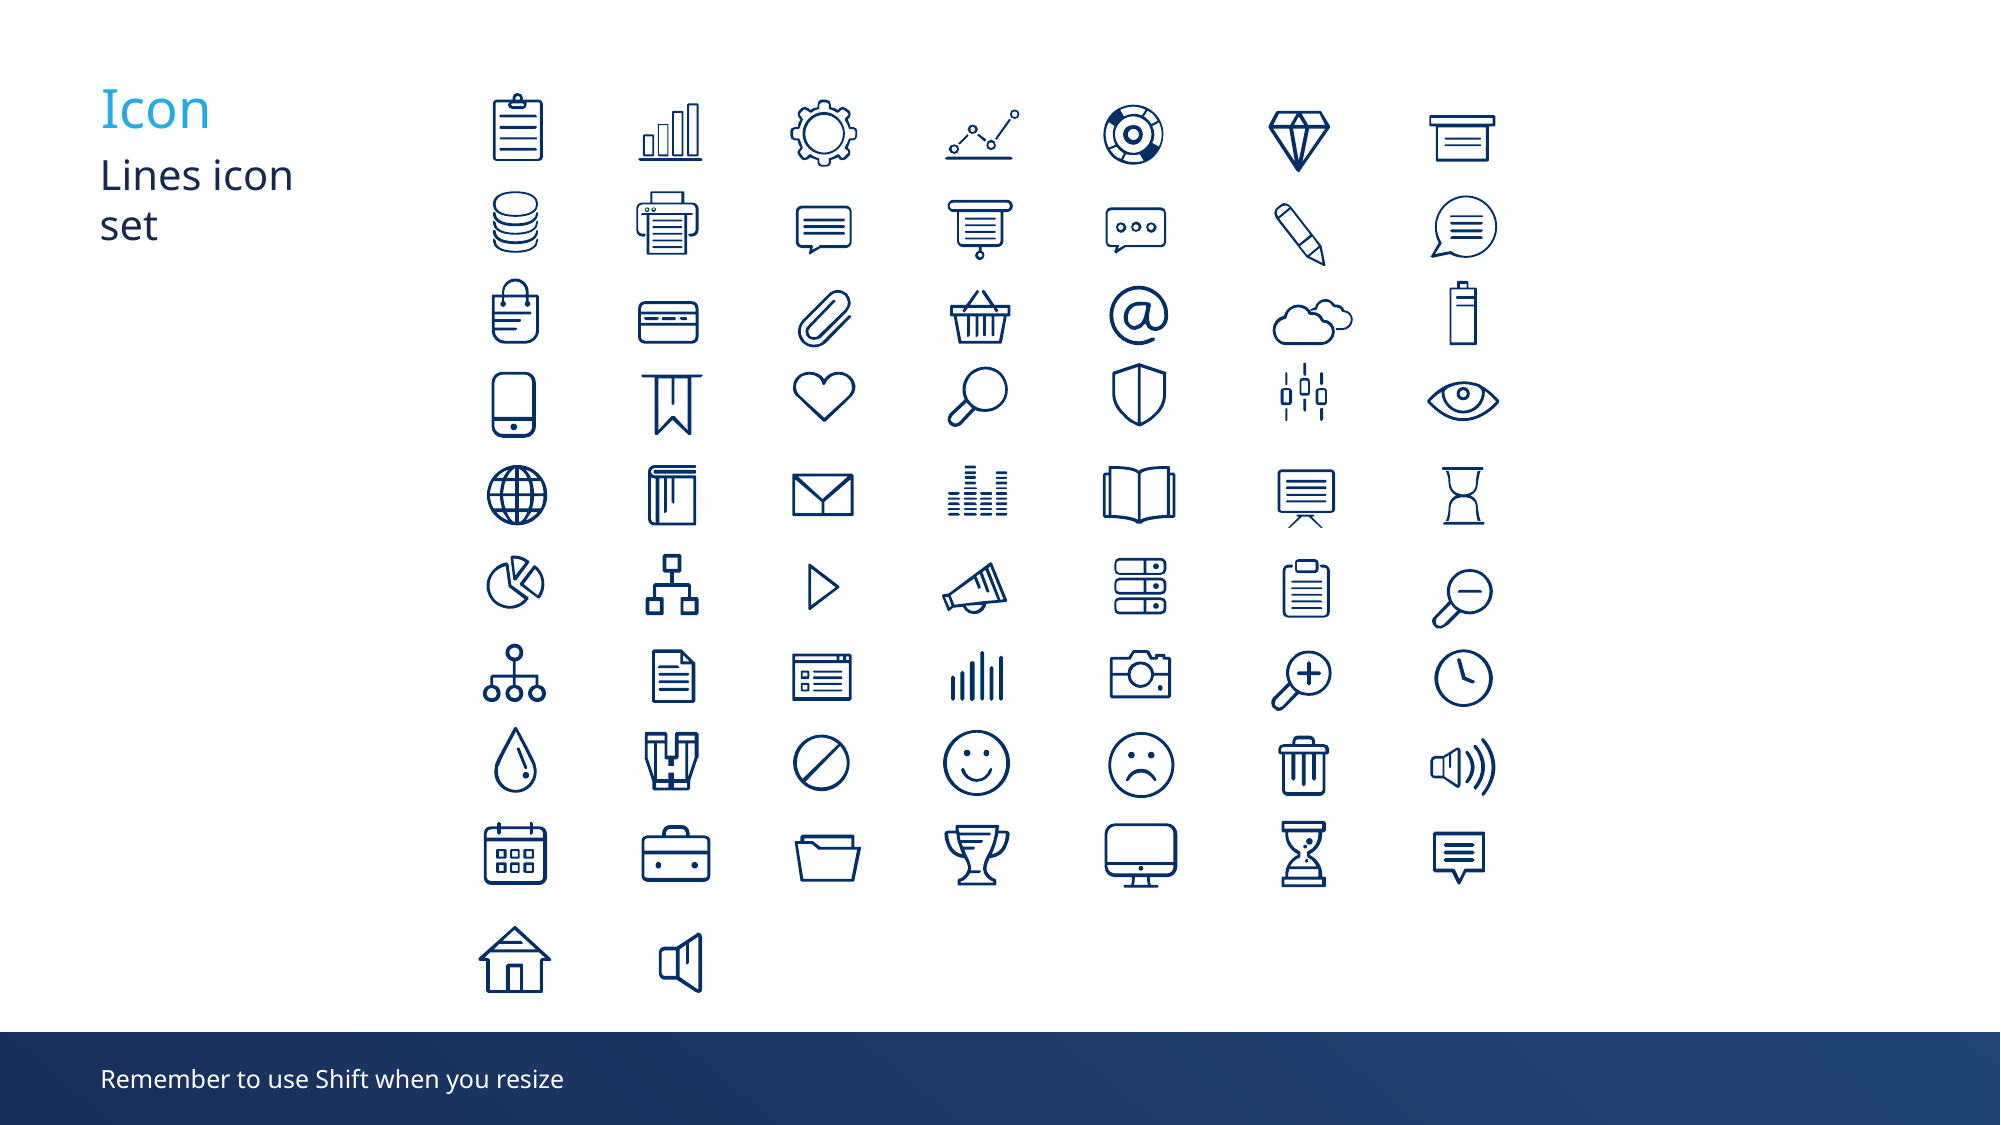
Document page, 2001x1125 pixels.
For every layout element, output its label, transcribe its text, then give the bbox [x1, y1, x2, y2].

text_box [653, 469, 697, 474]
text_box [492, 191, 539, 217]
text_box [478, 925, 552, 993]
text_box [652, 649, 696, 703]
text_box [638, 301, 699, 344]
text_box [1427, 381, 1500, 422]
text_box [1303, 398, 1307, 412]
text_box [482, 643, 546, 703]
text_box [640, 213, 693, 255]
text_box [1114, 577, 1167, 595]
text_box [948, 144, 960, 154]
text_box [995, 512, 1008, 516]
text_box [1282, 564, 1330, 618]
text_box [793, 371, 856, 422]
text_box [510, 862, 520, 873]
text_box [1272, 304, 1335, 346]
text_box [658, 680, 689, 684]
text_box [641, 374, 703, 435]
text_box [969, 661, 975, 701]
text_box [790, 133, 858, 167]
text_box [808, 563, 840, 610]
text_box [492, 212, 539, 227]
text_box [958, 133, 969, 145]
text_box [1429, 115, 1496, 162]
text_box [1278, 735, 1330, 796]
text_box [1102, 466, 1176, 524]
text_box [1114, 557, 1167, 575]
text_box [963, 749, 971, 757]
text_box [1288, 514, 1323, 528]
text_box [1271, 650, 1332, 711]
text_box [523, 849, 534, 859]
text_box [1450, 229, 1484, 233]
text_box [1457, 589, 1483, 593]
text_box [1295, 559, 1319, 574]
text_box [658, 672, 689, 676]
text_box [1306, 838, 1313, 845]
text_box [486, 464, 548, 526]
text_box [995, 471, 1008, 475]
text_box [792, 473, 854, 517]
text_box [1315, 388, 1327, 406]
text_box [492, 220, 539, 235]
text_box [961, 767, 993, 782]
text_box [492, 230, 539, 245]
text_box [1281, 820, 1326, 888]
text_box [486, 562, 529, 609]
text_box [1296, 661, 1322, 686]
text_box [964, 475, 977, 479]
text_box [661, 317, 676, 321]
text_box [492, 238, 539, 253]
text_box [995, 502, 1008, 506]
text_box [964, 471, 977, 475]
text_box Lines icon set [84, 141, 377, 257]
text_box [1109, 650, 1172, 699]
text_box [1009, 109, 1020, 119]
text_box [494, 726, 537, 793]
text_box [803, 225, 845, 229]
text_box [1443, 843, 1475, 847]
text_box [979, 502, 993, 506]
text_box [642, 134, 655, 157]
text_box [645, 553, 699, 616]
text_box [963, 502, 978, 506]
text_box [691, 861, 699, 869]
text_box [794, 834, 861, 882]
text_box [516, 747, 528, 770]
text_box [496, 862, 507, 873]
text_box [491, 371, 536, 438]
text_box [1434, 649, 1493, 707]
text_box [1103, 104, 1164, 165]
text_box [1153, 563, 1159, 570]
text_box [1473, 744, 1486, 790]
text_box [510, 849, 520, 859]
text_box Icon [74, 66, 980, 133]
text_box [658, 932, 703, 993]
text_box [1445, 470, 1481, 521]
text_box [994, 118, 1011, 140]
text_box [1320, 372, 1324, 386]
text_box [1277, 469, 1336, 513]
text_box [641, 825, 711, 882]
text_box [960, 670, 965, 701]
text_box [1443, 850, 1475, 855]
text_box [964, 481, 977, 485]
text_box [986, 139, 996, 151]
text_box [1123, 125, 1143, 145]
text_box [979, 512, 993, 516]
text_box [1450, 221, 1484, 225]
text_box [1481, 738, 1496, 796]
text_box [492, 133, 543, 161]
text_box [944, 824, 1010, 886]
text_box [1430, 195, 1498, 258]
text_box [1108, 731, 1175, 799]
text_box [803, 231, 845, 235]
text_box [1105, 207, 1167, 254]
text_box [1442, 521, 1485, 525]
text_box [1147, 751, 1155, 759]
text_box [951, 675, 955, 701]
text_box [793, 734, 850, 792]
text_box [943, 729, 1011, 796]
text_box [802, 133, 845, 155]
text_box [687, 133, 699, 157]
text_box [1128, 751, 1135, 759]
text_box [803, 218, 845, 222]
text_box [947, 512, 961, 516]
text_box [999, 655, 1003, 701]
text_box [947, 502, 961, 506]
text_box [950, 290, 1011, 344]
text_box [672, 133, 684, 157]
text_box [1443, 858, 1475, 862]
text_box [795, 205, 852, 255]
text_box [1310, 298, 1353, 331]
text_box [995, 481, 1008, 485]
text_box [1299, 377, 1310, 396]
text_box [980, 650, 985, 701]
text_box [648, 465, 697, 526]
text_box [644, 731, 699, 791]
text_box [989, 665, 994, 701]
text_box [655, 861, 662, 869]
text_box [491, 278, 539, 344]
text_box [945, 156, 1013, 160]
text_box [510, 555, 530, 581]
text_box [813, 676, 843, 680]
text_box [983, 749, 990, 757]
text_box [522, 771, 530, 779]
text_box [1432, 569, 1493, 629]
text_box [657, 133, 669, 157]
text_box [800, 670, 810, 680]
text_box [1465, 751, 1475, 784]
text_box [1268, 110, 1330, 173]
text_box [1131, 221, 1142, 232]
text_box [1104, 823, 1178, 888]
text_box [483, 821, 548, 885]
text_box [636, 191, 699, 237]
text_box [797, 289, 852, 348]
text_box [947, 366, 1008, 427]
text_box [1303, 362, 1307, 376]
text_box [1285, 486, 1327, 490]
text_box [1433, 831, 1485, 885]
text_box [657, 665, 680, 669]
text_box [1320, 407, 1324, 422]
text_box [1457, 657, 1475, 684]
text_box [499, 147, 538, 151]
text_box [643, 317, 659, 321]
text_box [1280, 388, 1293, 406]
text_box [1114, 597, 1167, 615]
text_box [658, 687, 689, 691]
text_box [942, 562, 1008, 614]
text_box [523, 862, 534, 873]
text_box [1285, 479, 1327, 483]
text_box [964, 465, 977, 469]
text_box [1109, 285, 1169, 346]
text_box [1116, 222, 1127, 233]
text_box [1430, 747, 1461, 788]
text_box [496, 849, 507, 859]
text_box [947, 199, 1013, 261]
text_box [519, 565, 545, 599]
text_box [976, 133, 987, 142]
text_box [1449, 280, 1477, 346]
text_box [792, 653, 852, 701]
text_box [800, 682, 810, 692]
text_box [1456, 387, 1470, 401]
text_box [1112, 363, 1167, 427]
text_box [510, 423, 518, 431]
text_box [1125, 768, 1157, 782]
text_box [1274, 203, 1326, 266]
text_box [963, 512, 978, 516]
text_box [1146, 222, 1157, 233]
